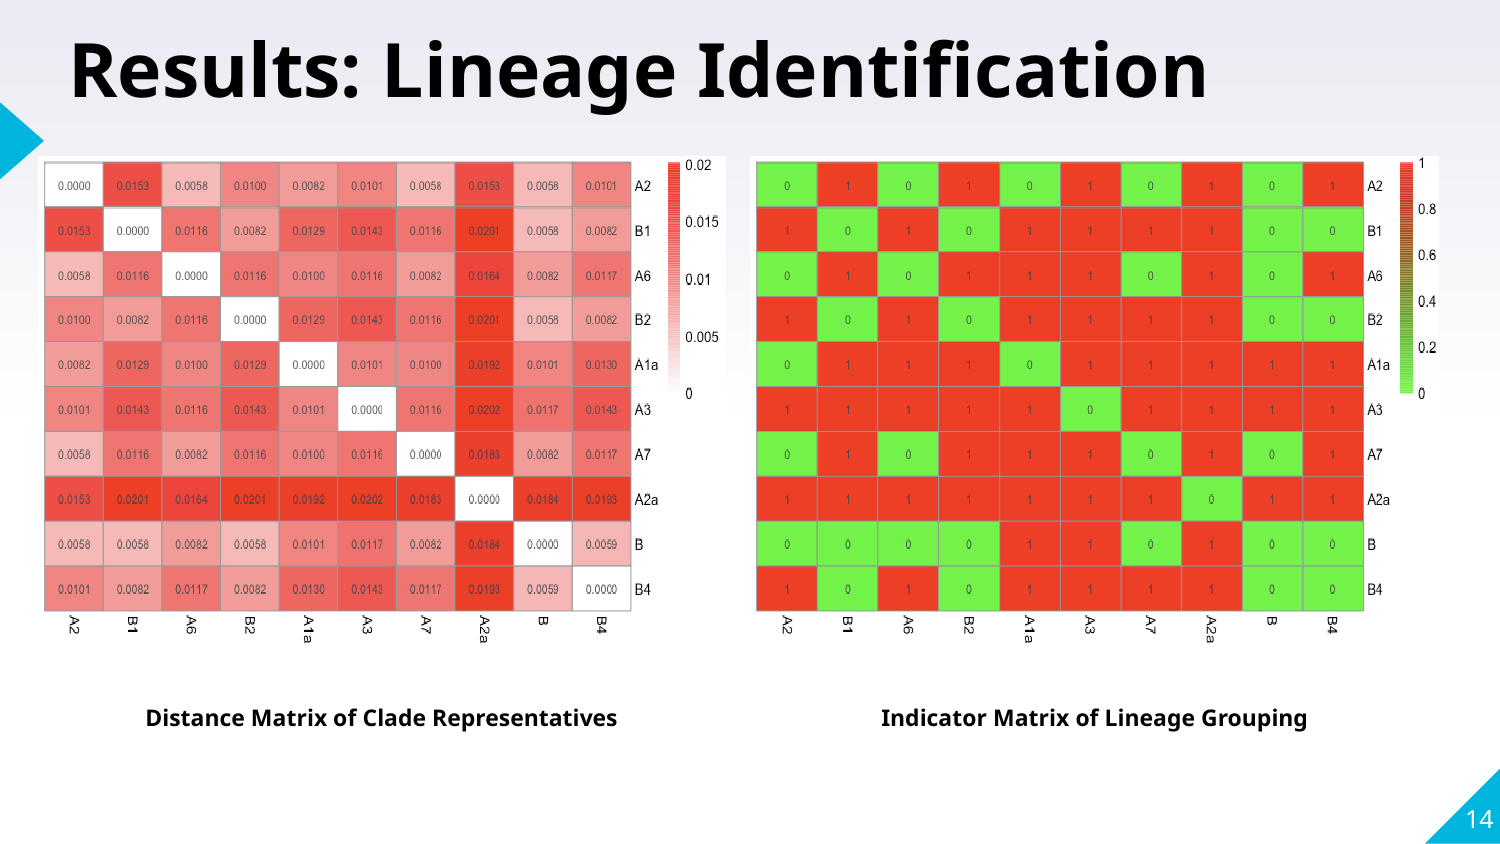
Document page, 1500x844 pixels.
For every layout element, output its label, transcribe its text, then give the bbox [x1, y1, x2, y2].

picture [37, 155, 727, 654]
title Results: Lineage Identification [68, 40, 1409, 114]
text_box Distance Matrix of Clade Representatives [38, 688, 726, 762]
slide_number ‹#› [1418, 760, 1494, 838]
picture [750, 155, 1439, 654]
text_box Indicator Matrix of Lineage Grouping [750, 688, 1439, 762]
